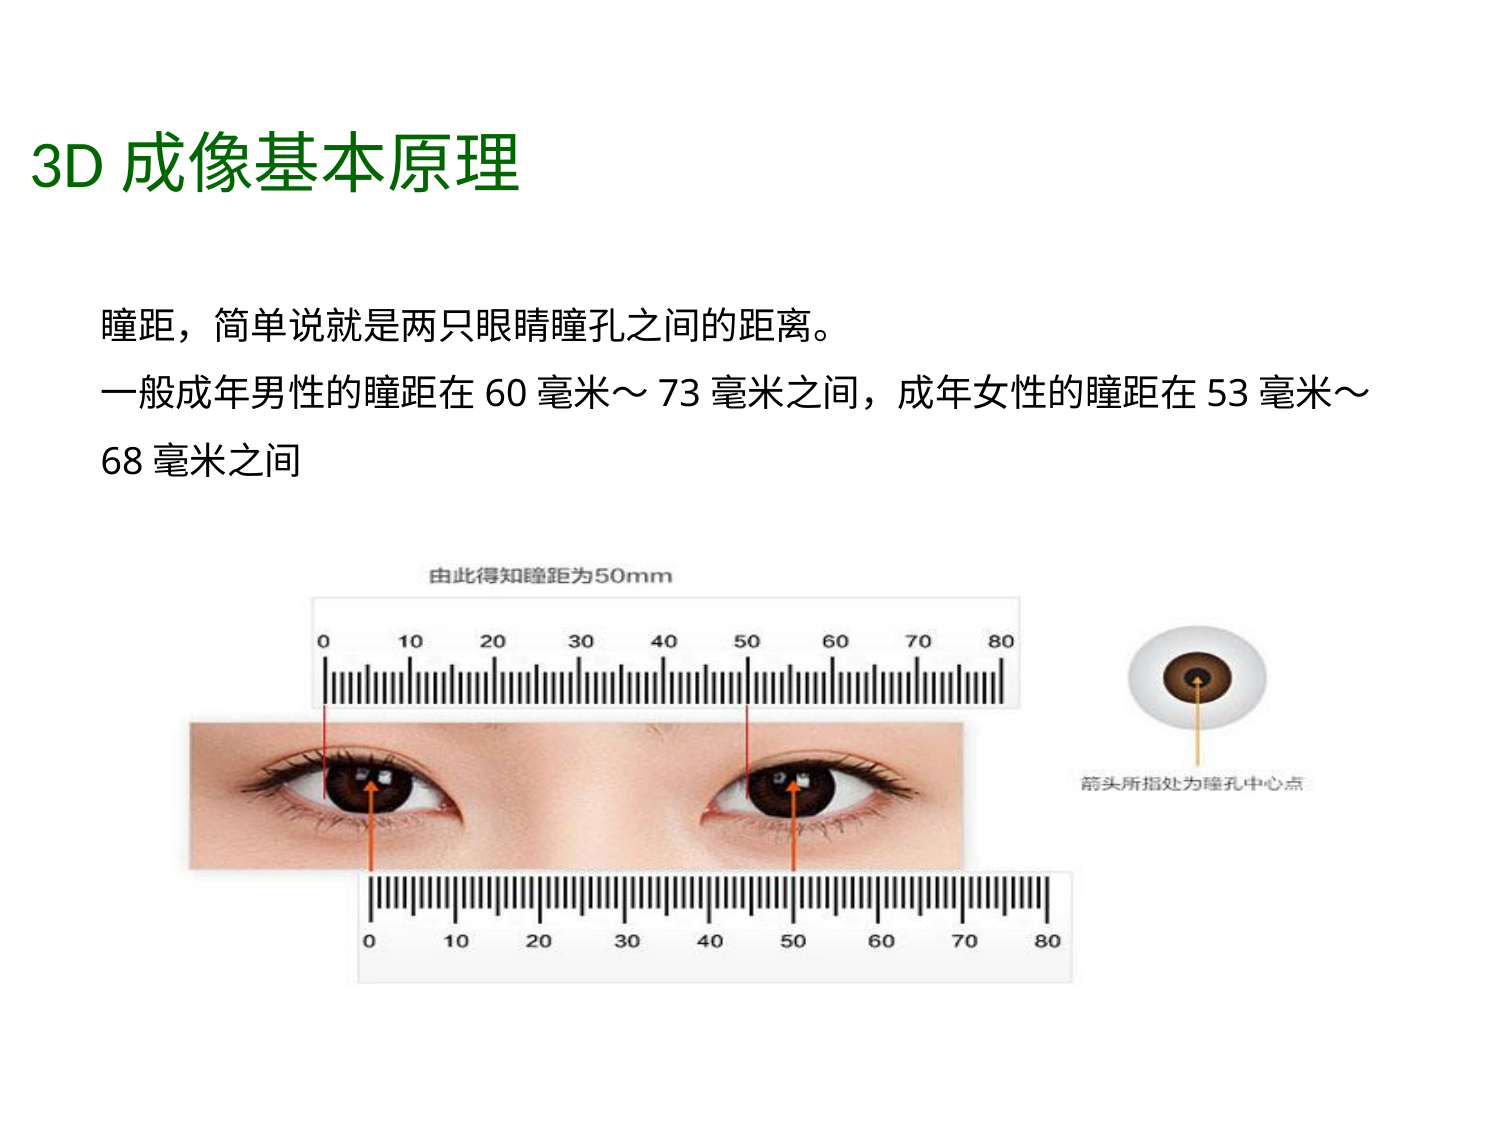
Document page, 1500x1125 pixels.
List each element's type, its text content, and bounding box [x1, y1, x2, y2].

text_box 瞳距，简单说就是两只眼睛瞳孔之间的距离。 一般成年男性的瞳距在60毫米～73毫米之间，成年女性的瞳距在53毫米～68毫米之间 [83, 270, 1417, 491]
text_box 3D成像基本原理 [12, 112, 669, 210]
picture [172, 563, 1328, 1000]
